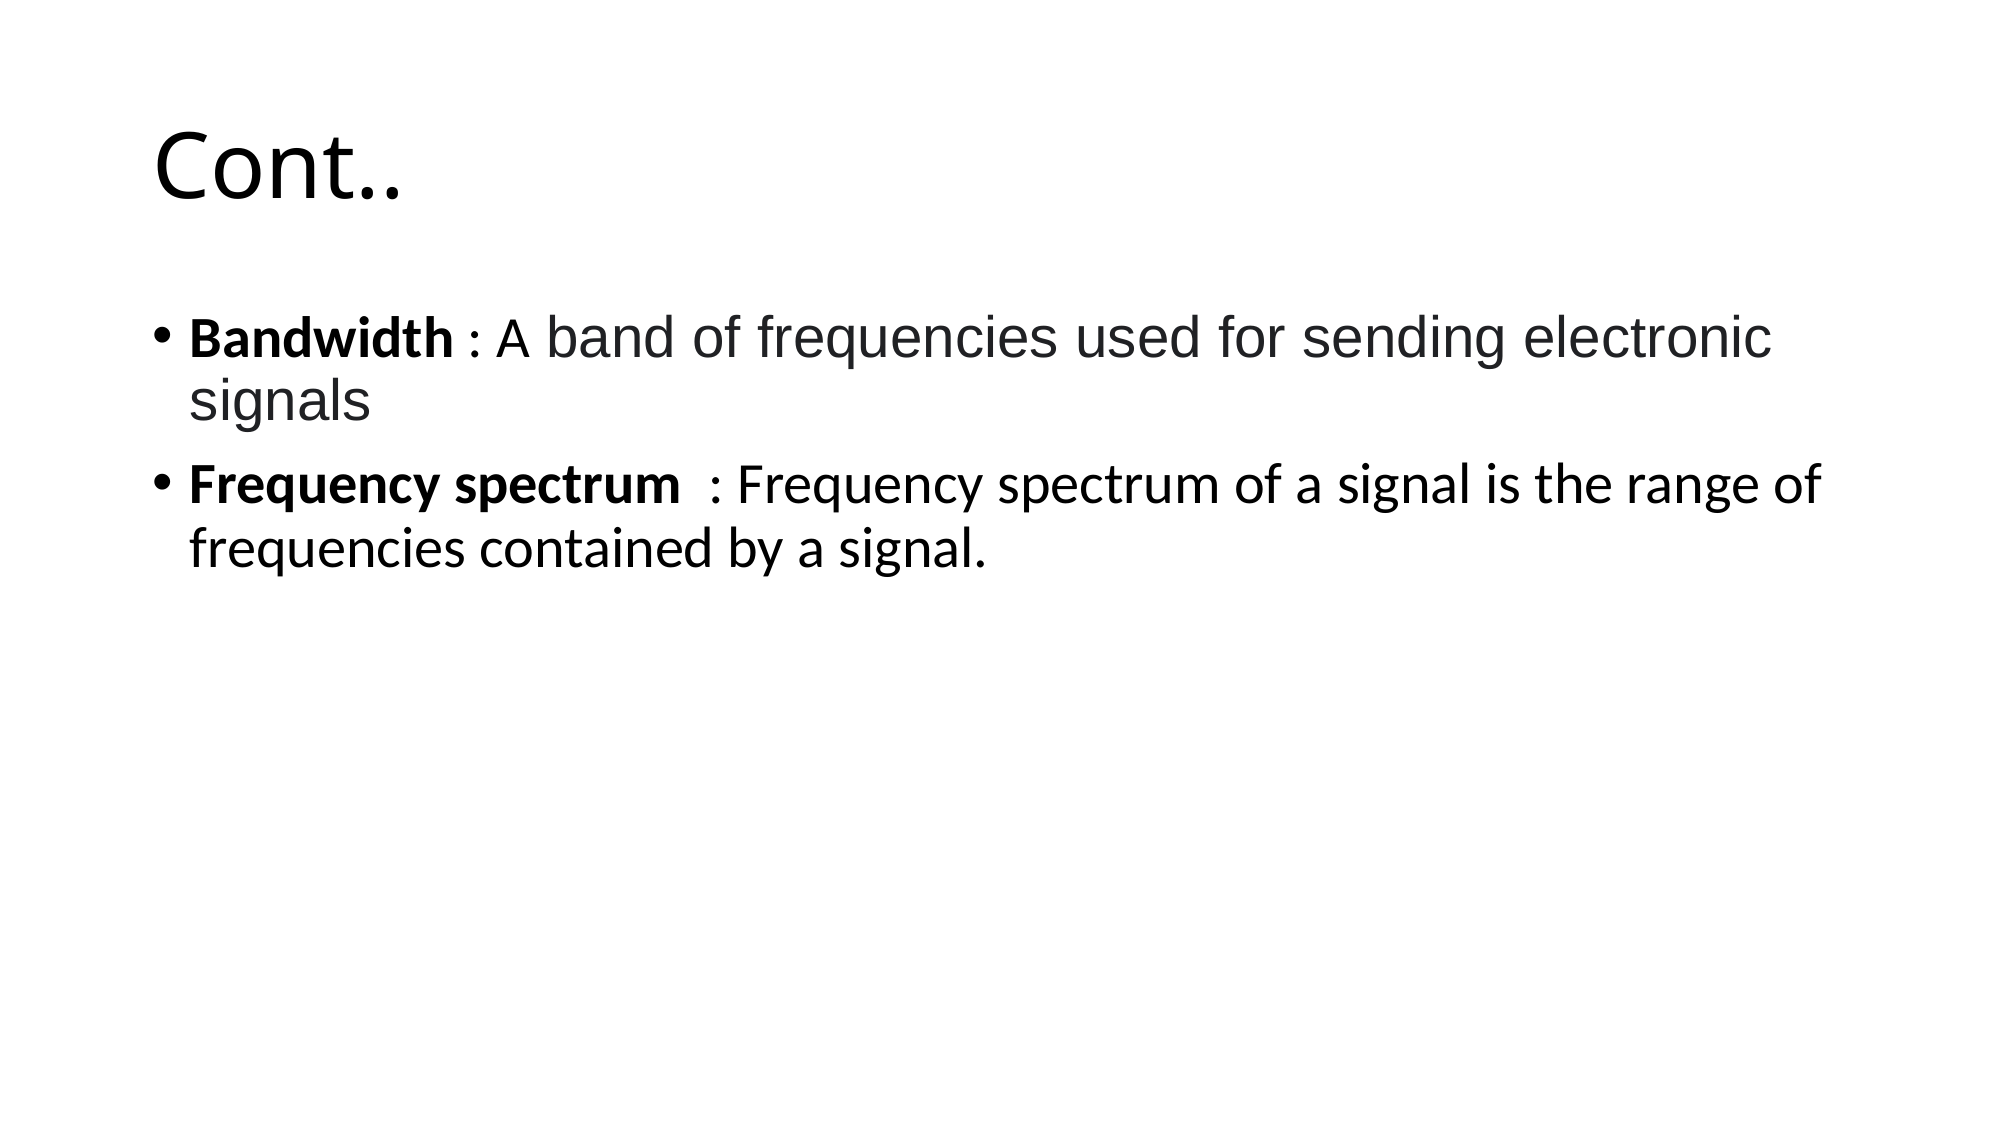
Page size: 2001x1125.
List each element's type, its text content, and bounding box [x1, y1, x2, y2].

title Cont.. [137, 59, 1863, 278]
list Bandwidth : A band of frequencies used for sending electronic signals Frequency spectrum : Frequency spectrum of a signal is the range of frequencies contained by a signal. [137, 299, 1863, 1014]
